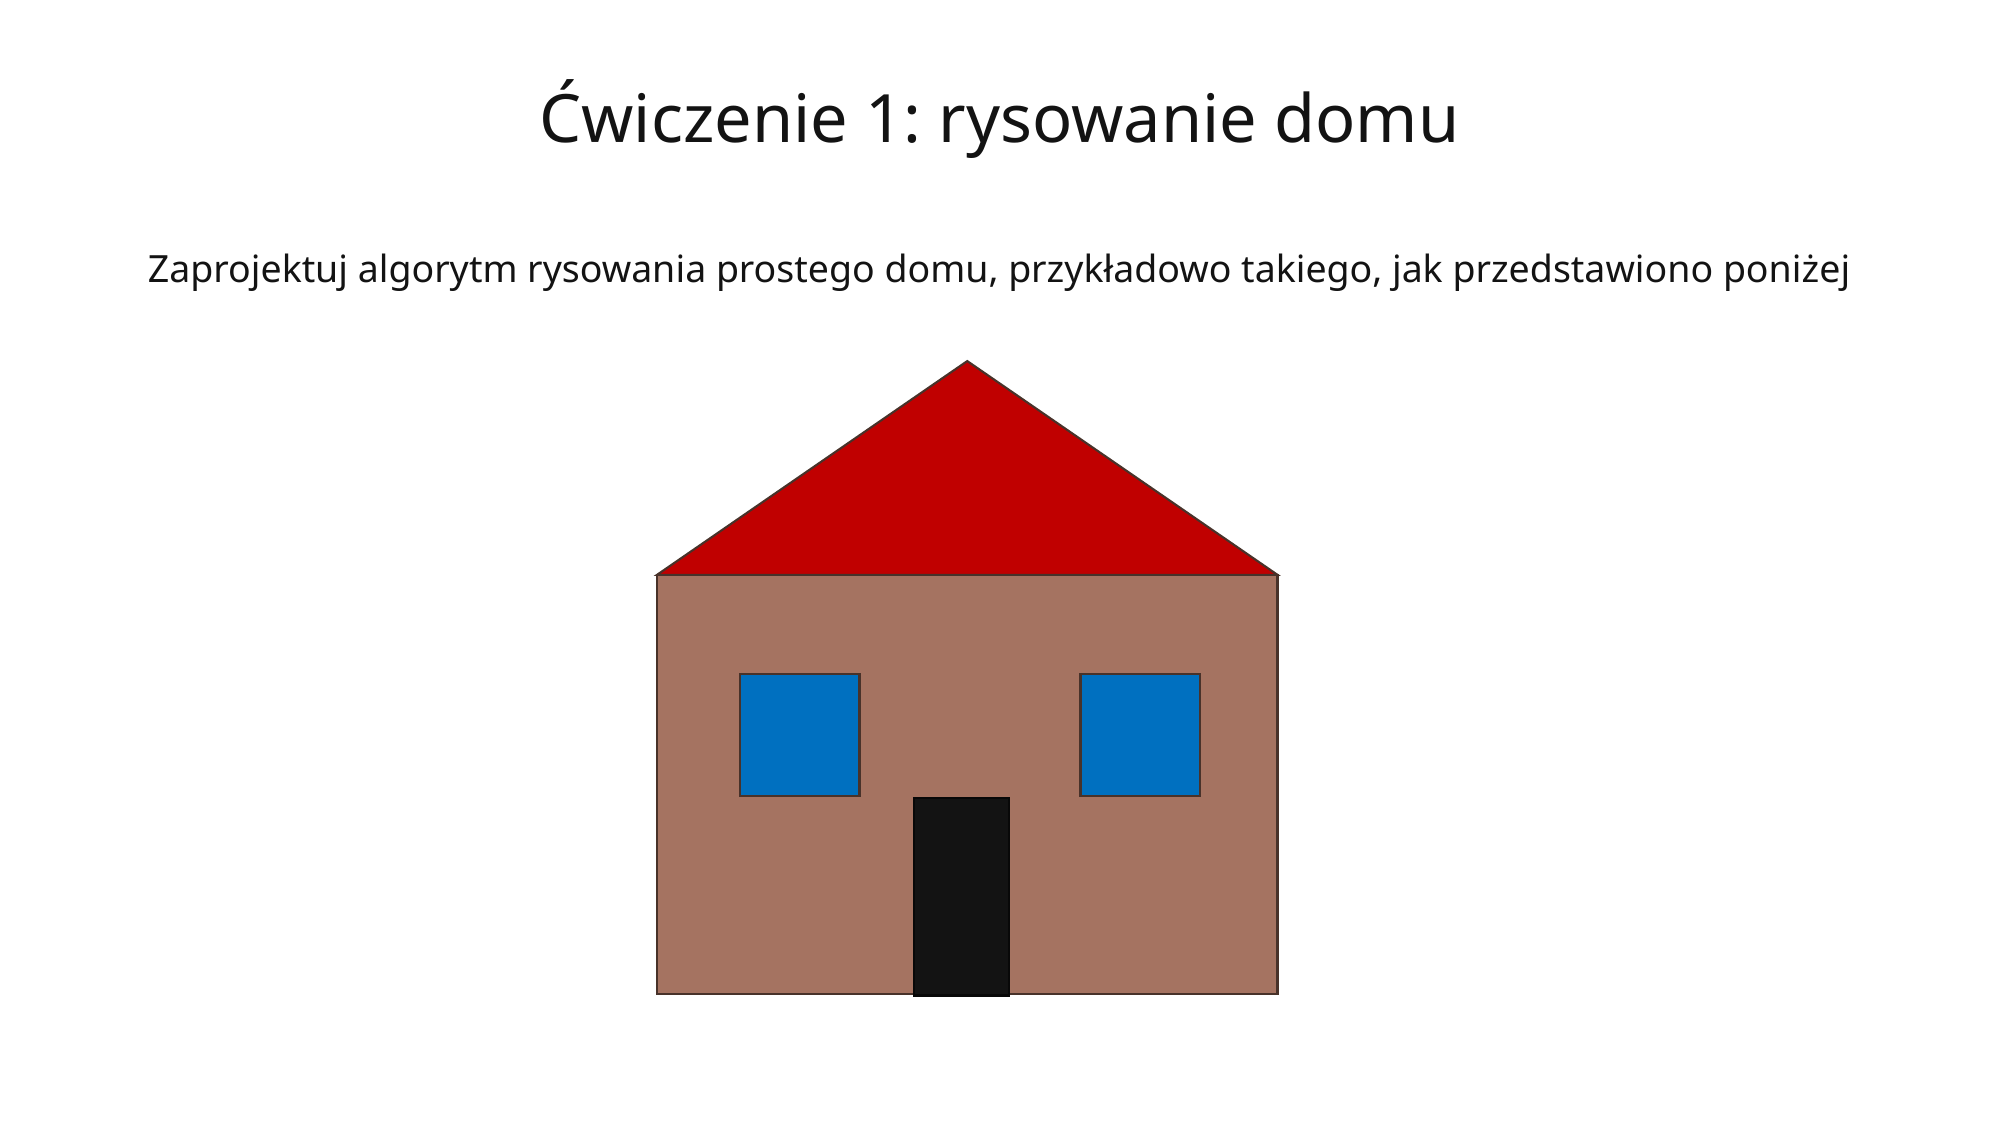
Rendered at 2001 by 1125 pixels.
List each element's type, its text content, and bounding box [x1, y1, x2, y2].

text_box [913, 797, 1010, 997]
text_box [656, 576, 1279, 995]
text_box [653, 359, 1281, 576]
text_box [1079, 673, 1201, 797]
list Zaprojektuj algorytm rysowania prostego domu, przykładowo takiego, jak przedstawiono poniżej [126, 228, 1874, 1032]
title Ćwiczenie 1: rysowanie domu [126, 41, 1874, 201]
text_box [739, 673, 861, 797]
